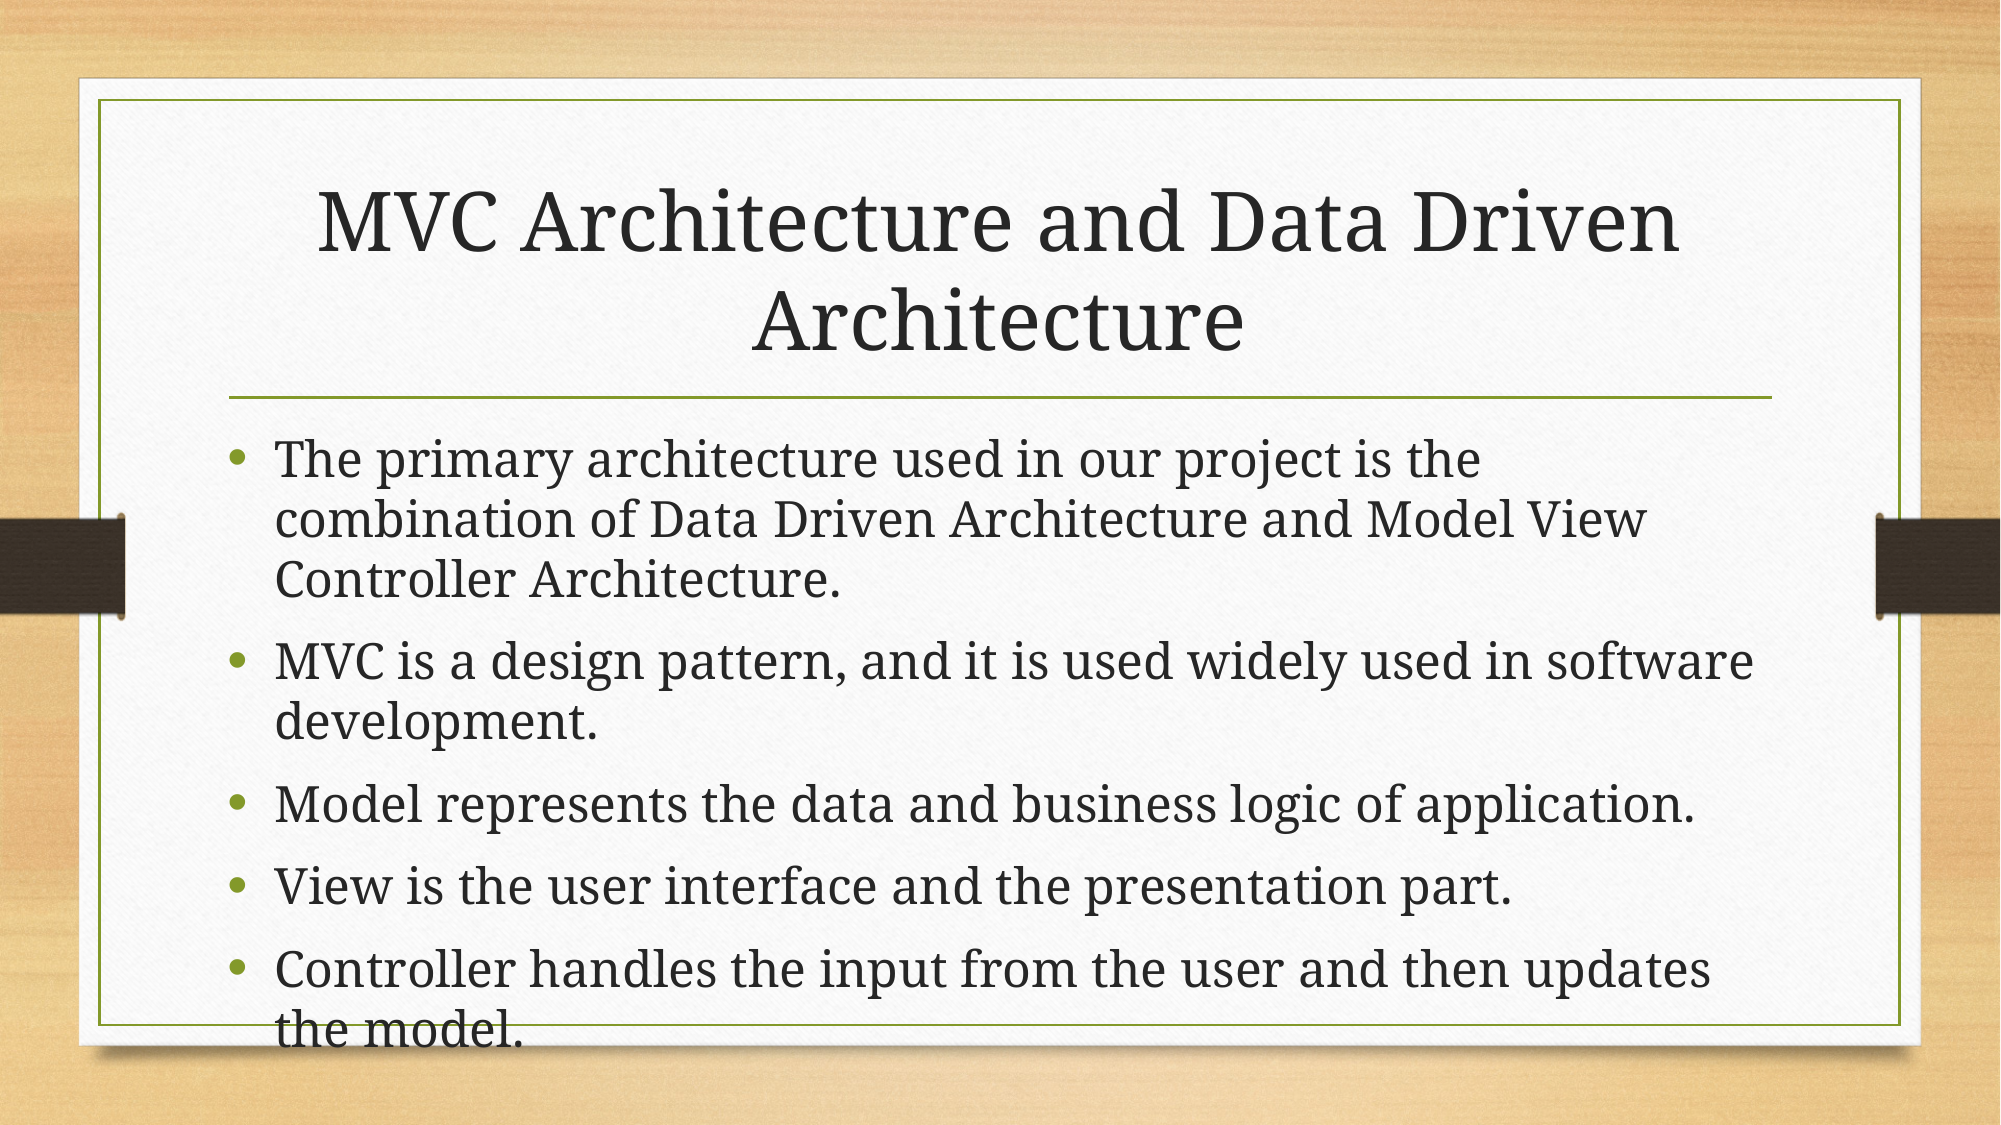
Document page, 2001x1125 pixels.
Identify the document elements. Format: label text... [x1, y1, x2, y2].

title MVC Architecture and Data Driven Architecture [212, 161, 1788, 375]
list The primary architecture used in our project is the combination of Data Driven Architecture and Model View Controller Architecture. MVC is a design pattern, and it is used widely used in software development. Model represents the data and business logic of application. View is the user interface and the presentation part. Controller handles the input from the user and then updates the model. [212, 419, 1788, 964]
picture [0, 0, 2001, 1125]
